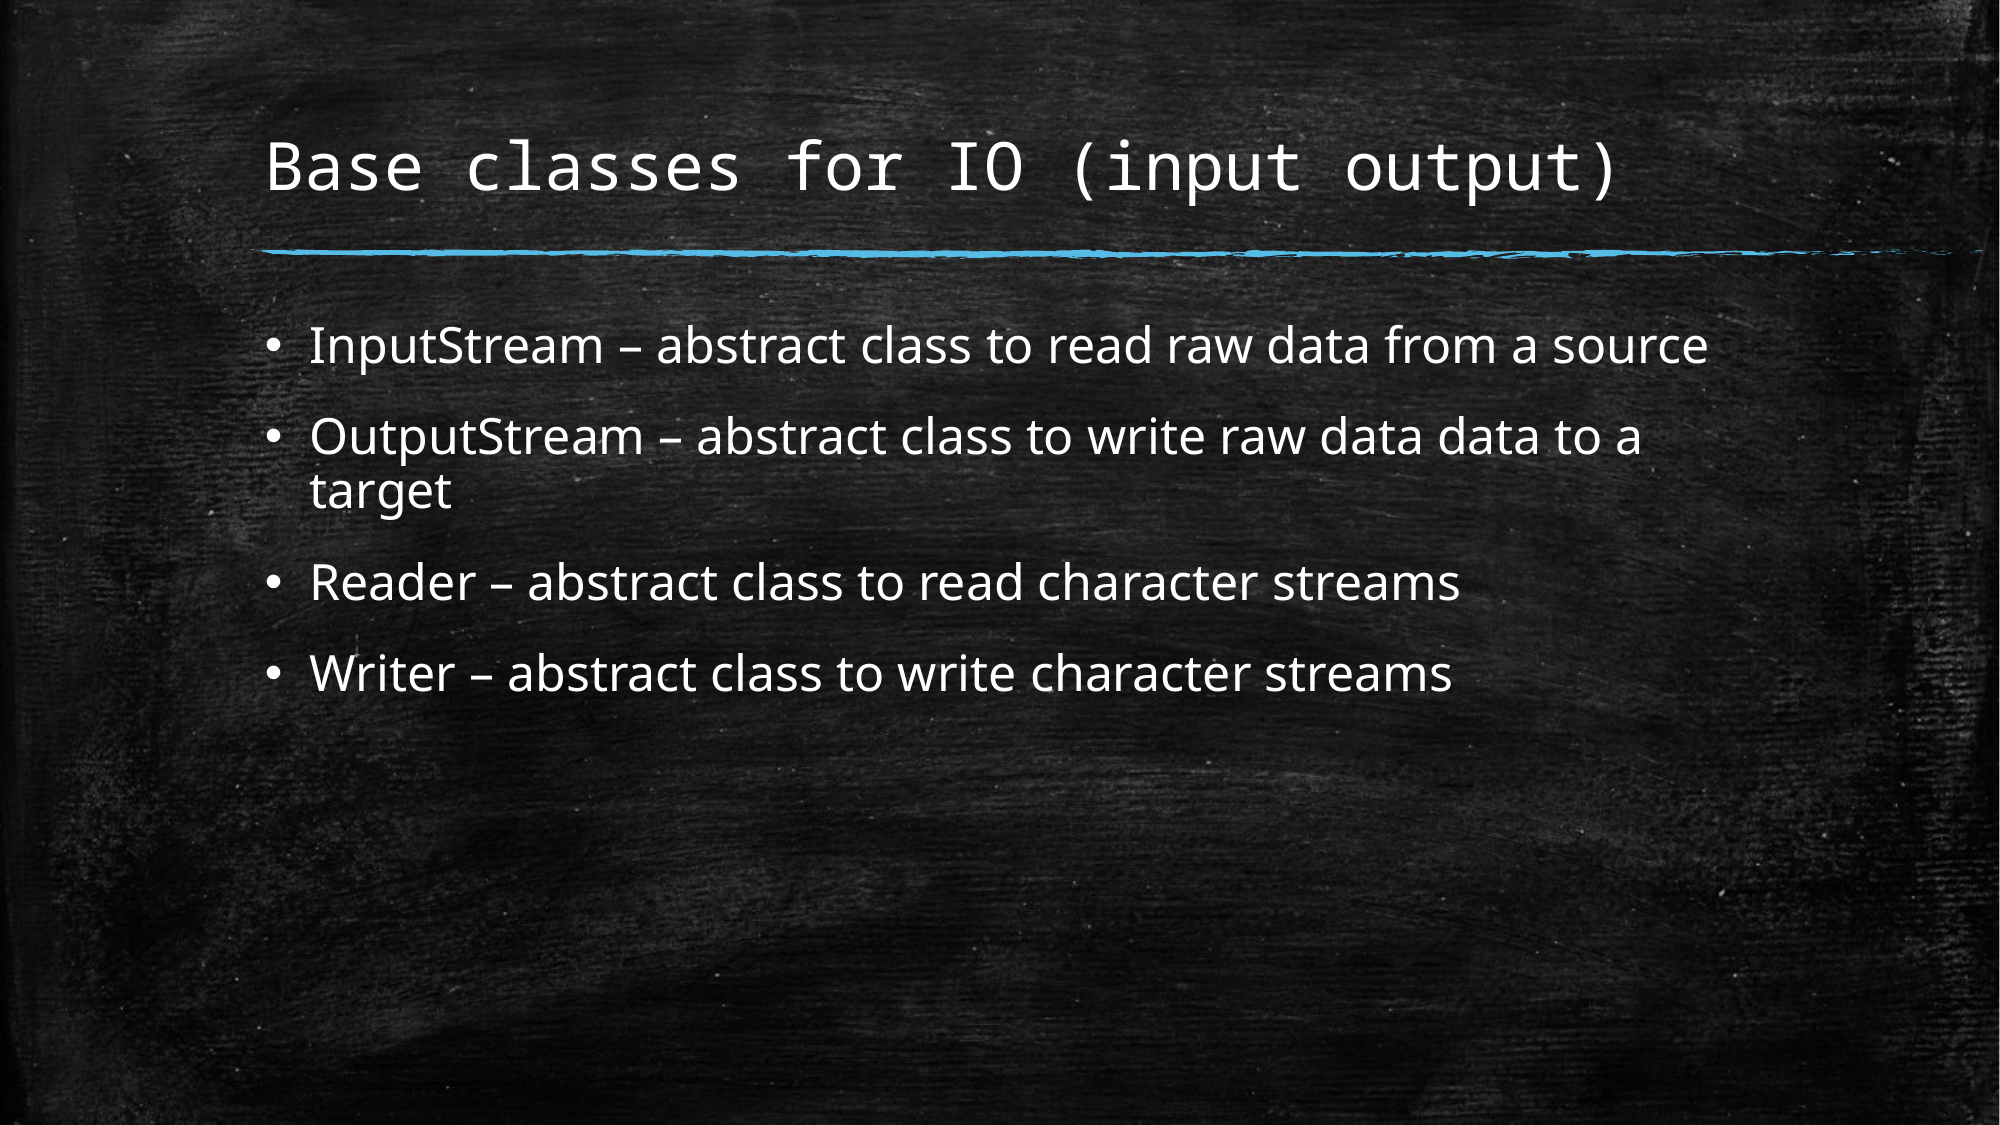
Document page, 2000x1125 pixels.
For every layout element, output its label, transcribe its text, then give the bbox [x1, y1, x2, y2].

list InputStream – abstract class to read raw data from a source OutputStream – abstract class to write raw data data to a target Reader – abstract class to read character streams Writer – abstract class to write character streams [249, 312, 1750, 1013]
title Base classes for IO (input output) [249, 45, 1750, 213]
